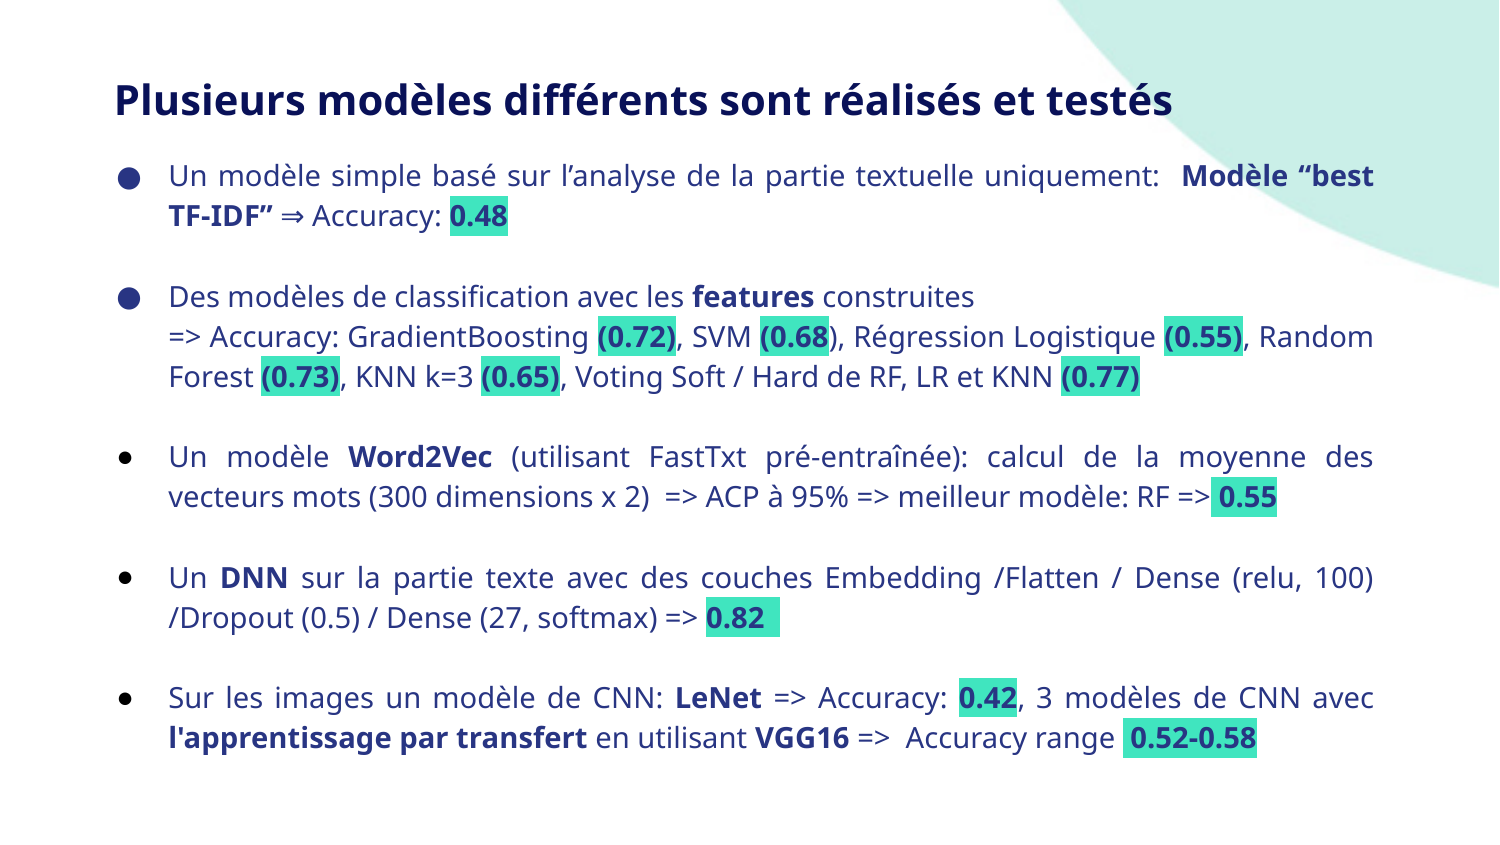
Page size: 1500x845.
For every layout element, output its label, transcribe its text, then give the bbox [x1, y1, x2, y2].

picture [0, 0, 1499, 845]
title Plusieurs modèles différents sont réalisés et testés [113, 66, 1203, 117]
text_box Un modèle simple basé sur l’analyse de la partie textuelle uniquement: Modèle “best TF-IDF” ⇒ Accuracy: 0.48 Des modèles de classification avec les features construites => Accuracy: GradientBoosting (0.72), SVM (0.68), Régression Logistique (0.55), Random Forest (0.73), KNN k=3 (0.65), Voting Soft / Hard de RF, LR et KNN (0.77) Un modèle Word2Vec (utilisant FastTxt pré-entraînée): calcul de la moyenne des vecteurs mots (300 dimensions x 2) => ACP à 95% => meilleur modèle: RF => 0.55 Un DNN sur la partie texte avec des couches Embedding /Flatten / Dense (relu, 100) /Dropout (0.5) / Dense (27, softmax) => 0.82 Sur les images un modèle de CNN: LeNet => Accuracy: 0.42, 3 modèles de CNN avec l'apprentissage par transfert en utilisant VGG16 => Accuracy range 0.52-0.58 [78, 137, 1390, 803]
